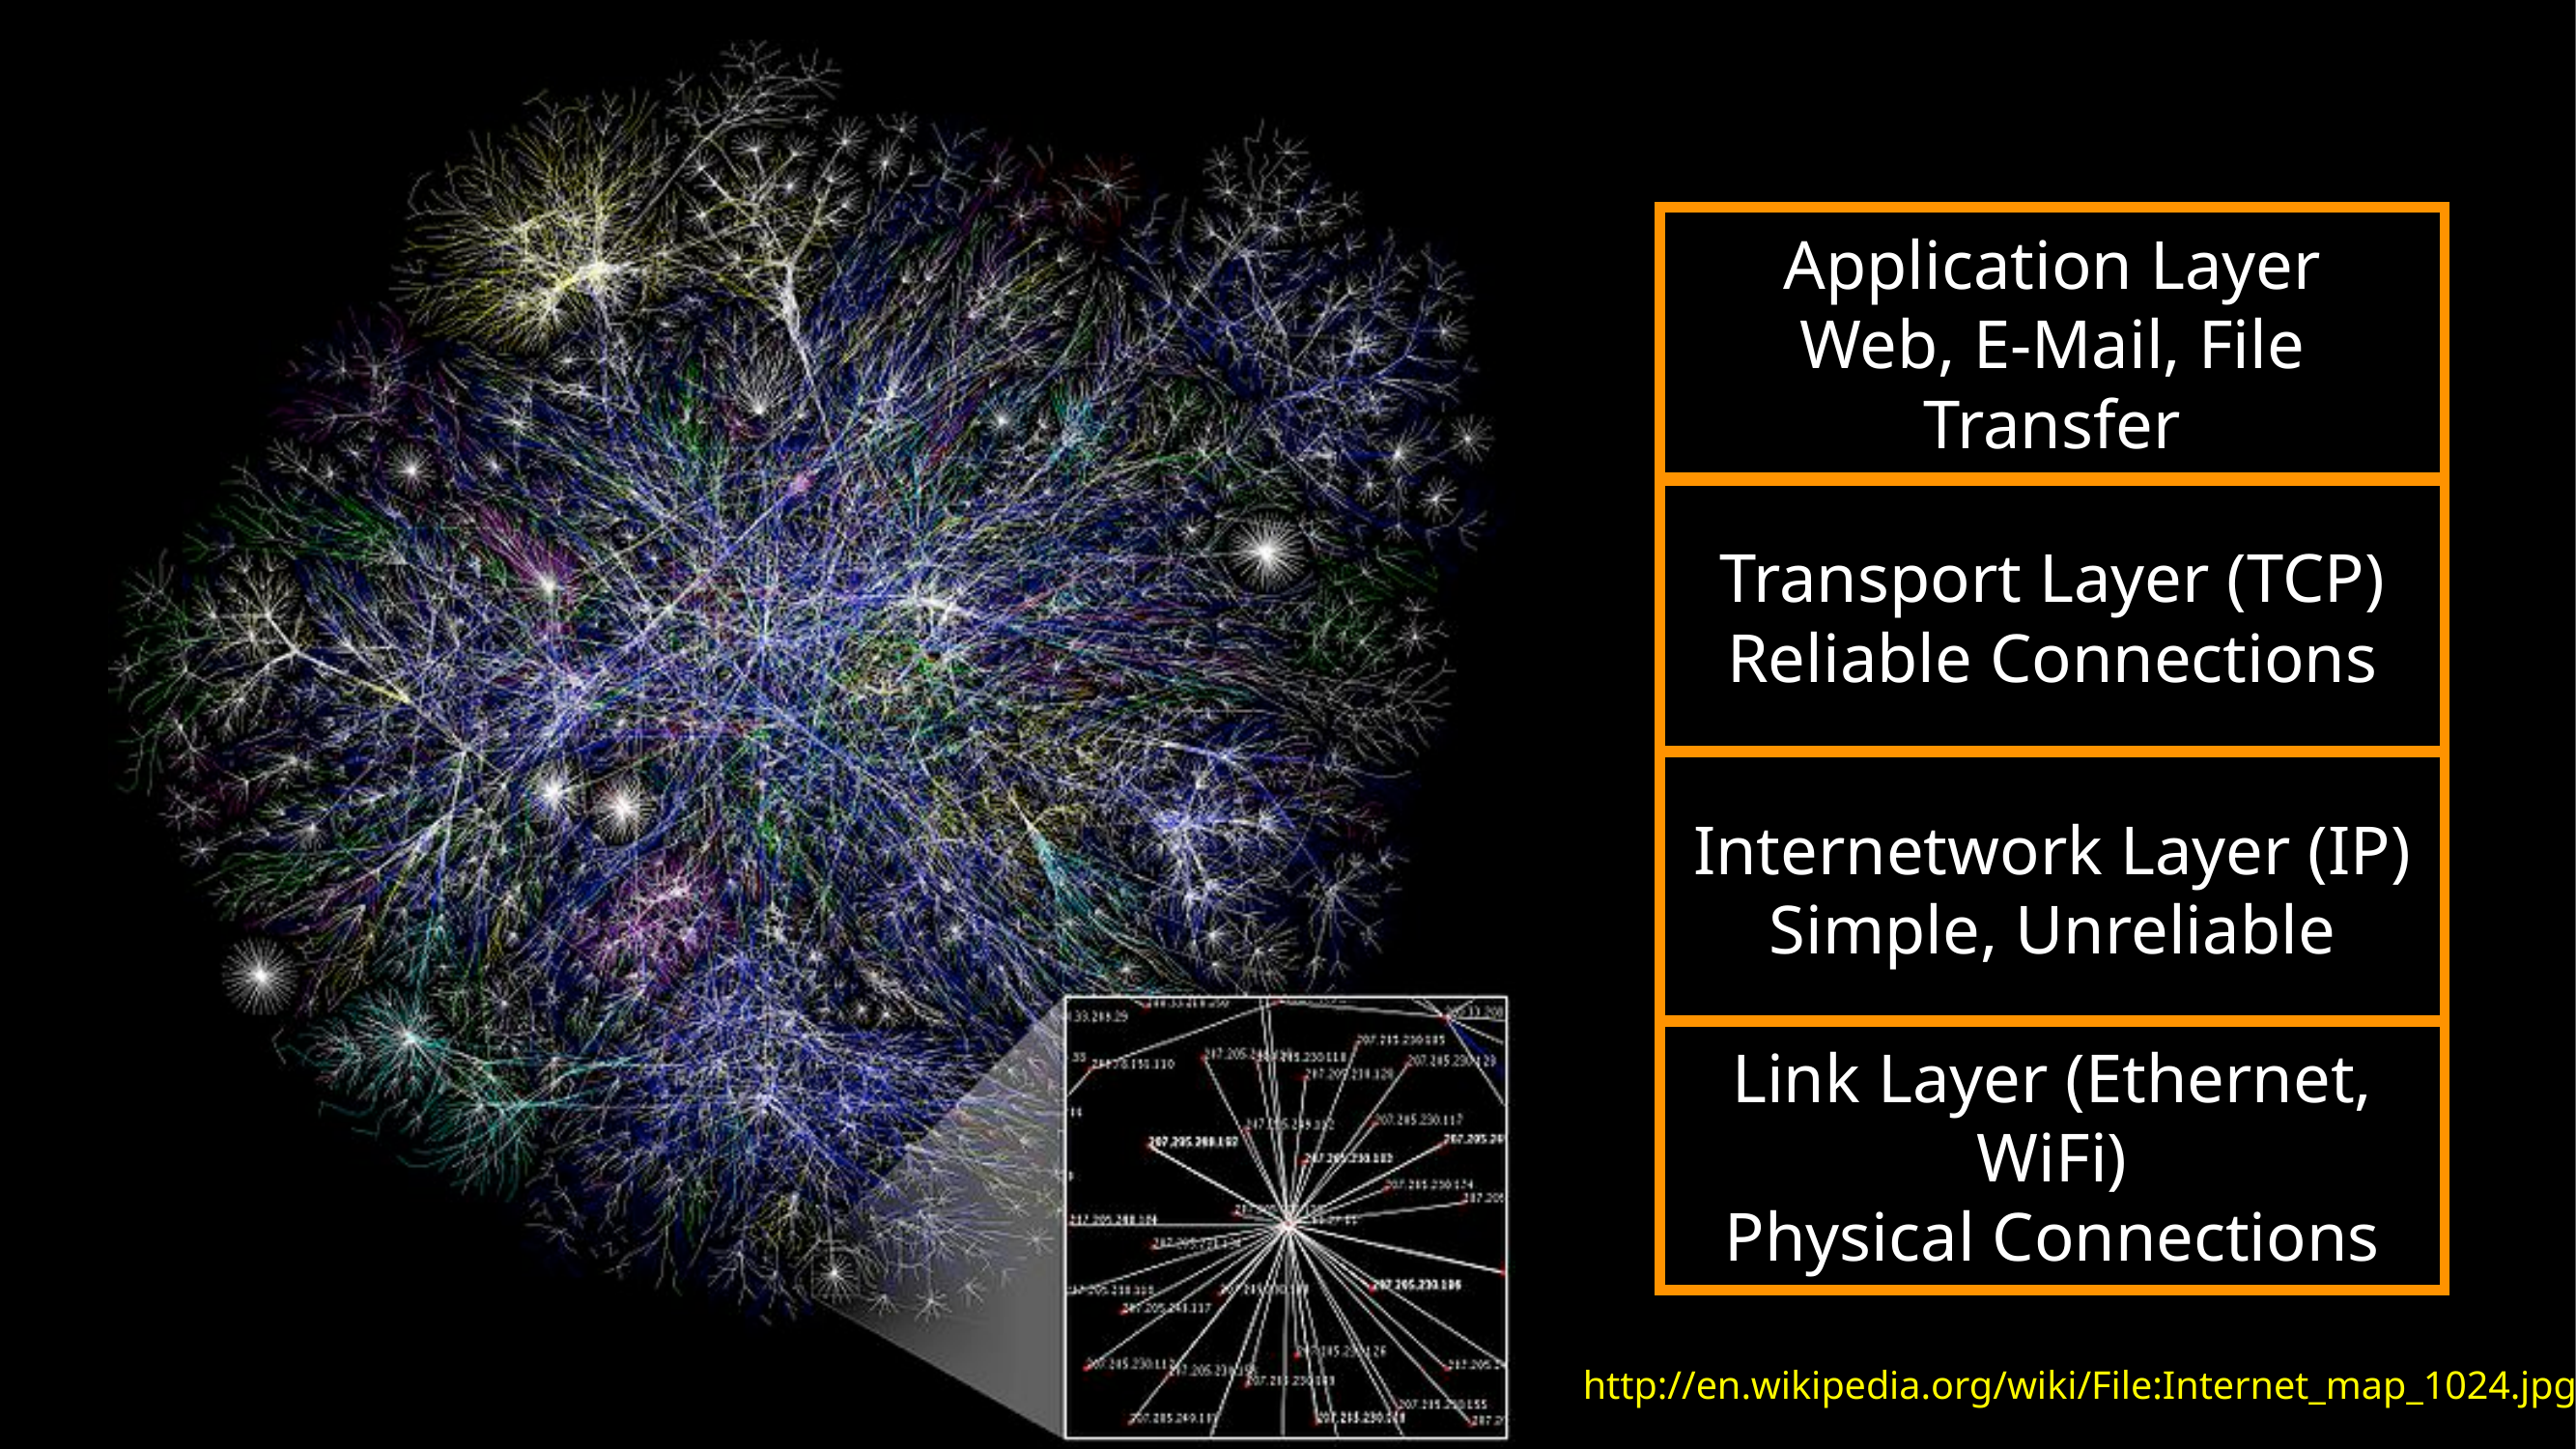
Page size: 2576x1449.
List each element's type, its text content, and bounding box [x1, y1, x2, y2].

text_box Link Layer (Ethernet, WiFi) Physical Connections [1659, 1020, 2446, 1291]
text_box Transport Layer (TCP) Reliable Connections [1659, 480, 2446, 751]
text_box Application Layer Web, E-Mail, File Transfer [1659, 207, 2446, 477]
text_box Internetwork Layer (IP) Simple, Unreliable [1659, 753, 2446, 1020]
text_box http://en.wikipedia.org/wiki/File:Internet_map_1024.jpg [1574, 1352, 2576, 1415]
picture [108, 40, 1515, 1448]
